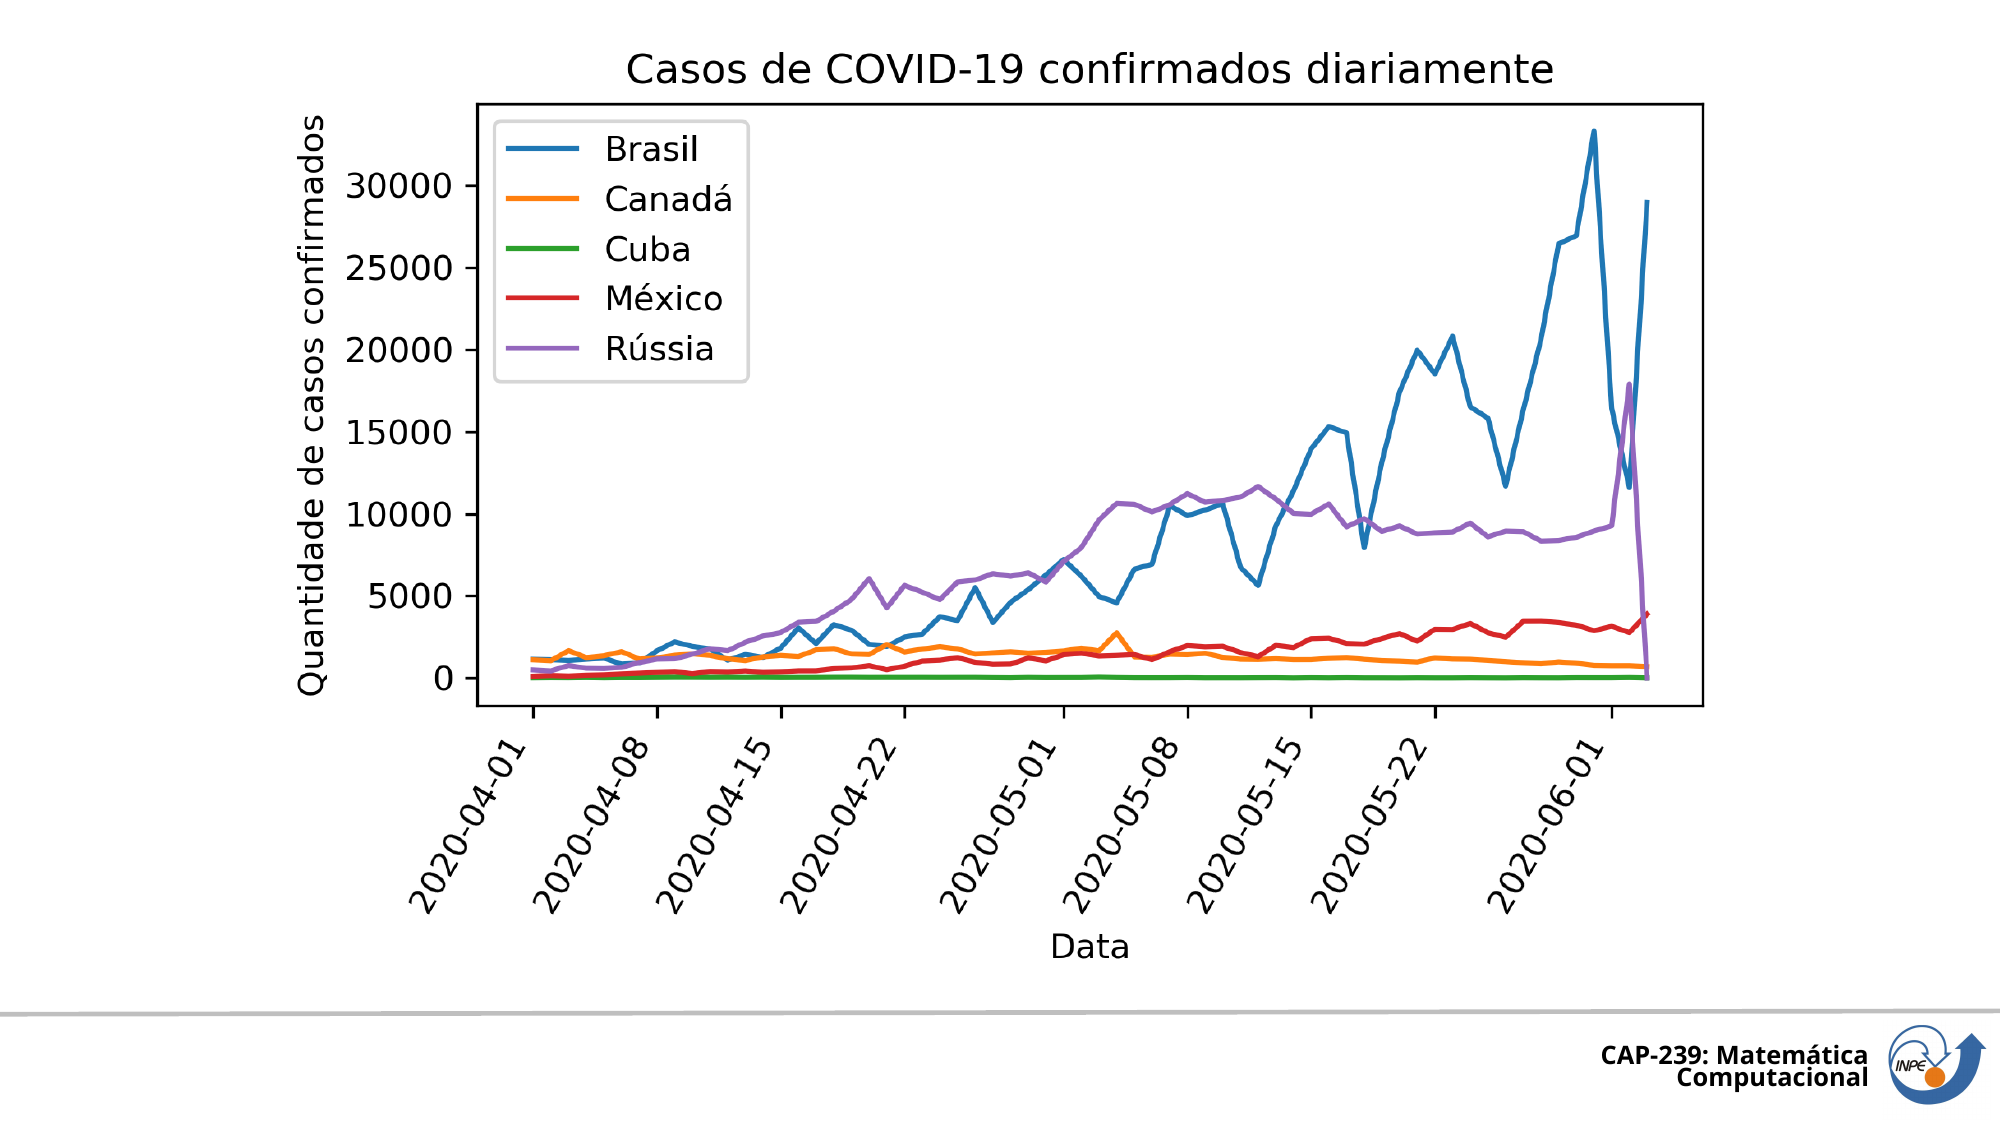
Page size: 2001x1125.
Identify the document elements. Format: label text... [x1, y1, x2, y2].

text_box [0, 1010, 2000, 1015]
text_box CAP-239: Matemática Computacional [1472, 1040, 1877, 1100]
picture [1882, 1016, 1991, 1120]
picture [272, 27, 1727, 989]
